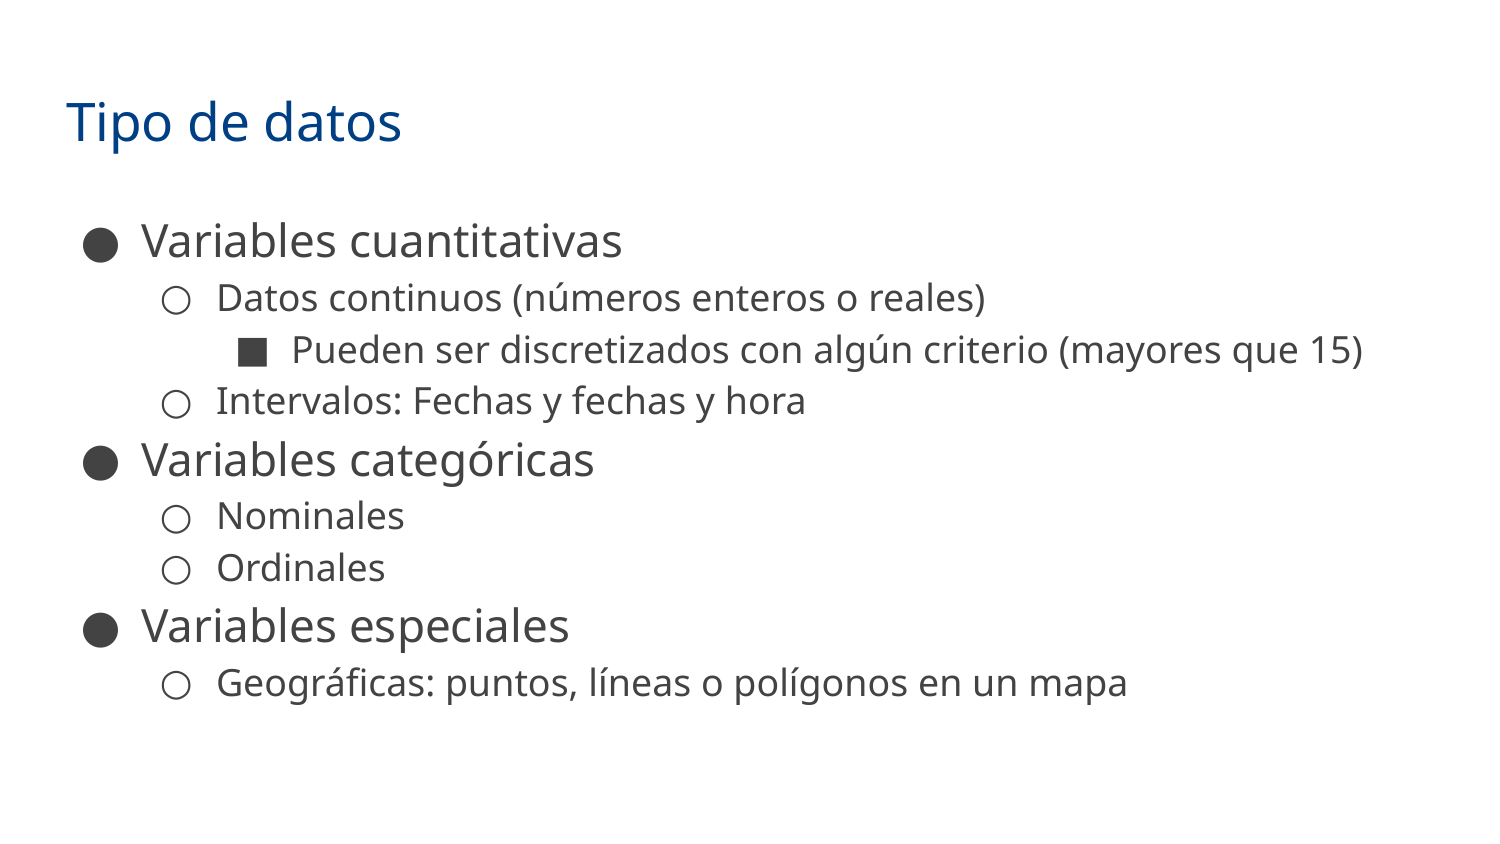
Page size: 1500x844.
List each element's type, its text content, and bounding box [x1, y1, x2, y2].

list Variables cuantitativas Datos continuos (números enteros o reales) Pueden ser discretizados con algún criterio (mayores que 15) Intervalos: Fechas y fechas y hora Variables categóricas Nominales Ordinales Variables especiales Geográficas: puntos, líneas o polígonos en un mapa [51, 189, 1449, 795]
title Tipo de datos [51, 72, 1449, 167]
